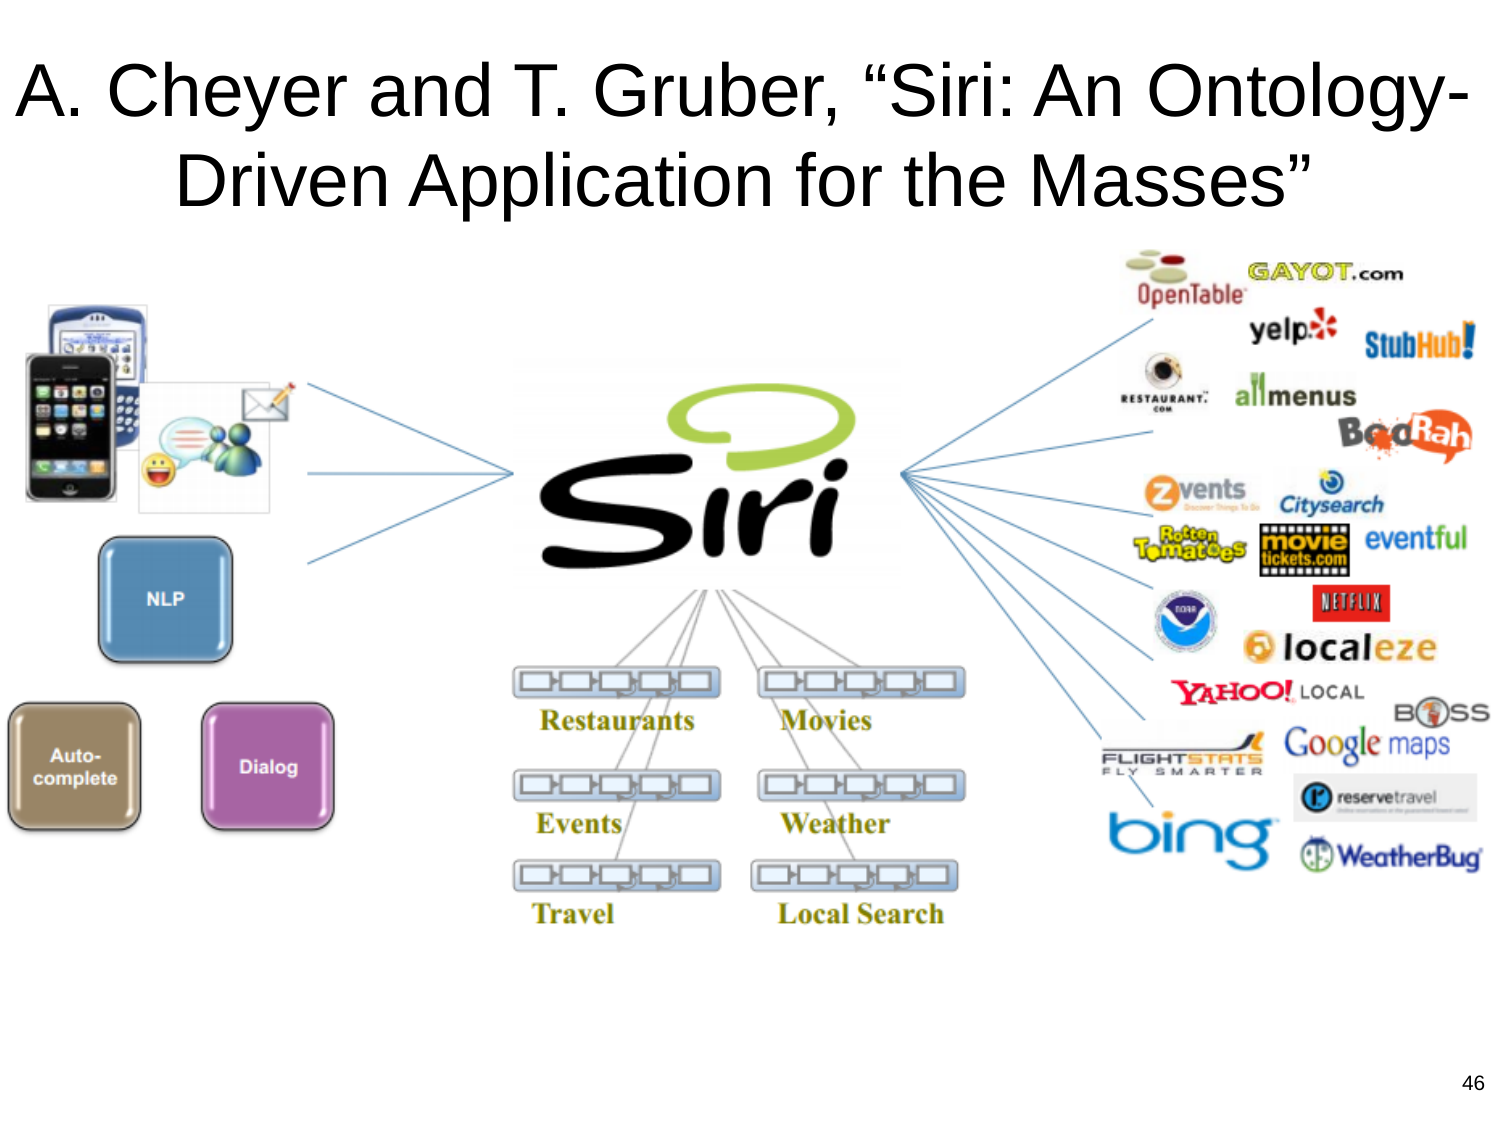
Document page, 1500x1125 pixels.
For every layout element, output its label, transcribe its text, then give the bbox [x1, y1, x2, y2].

title A. Cheyer and T. Gruber, “Siri: An Ontology-Driven Application for the Masses” [0, 37, 1494, 225]
slide_number 46 [1149, 1062, 1500, 1125]
picture [0, 249, 1500, 976]
